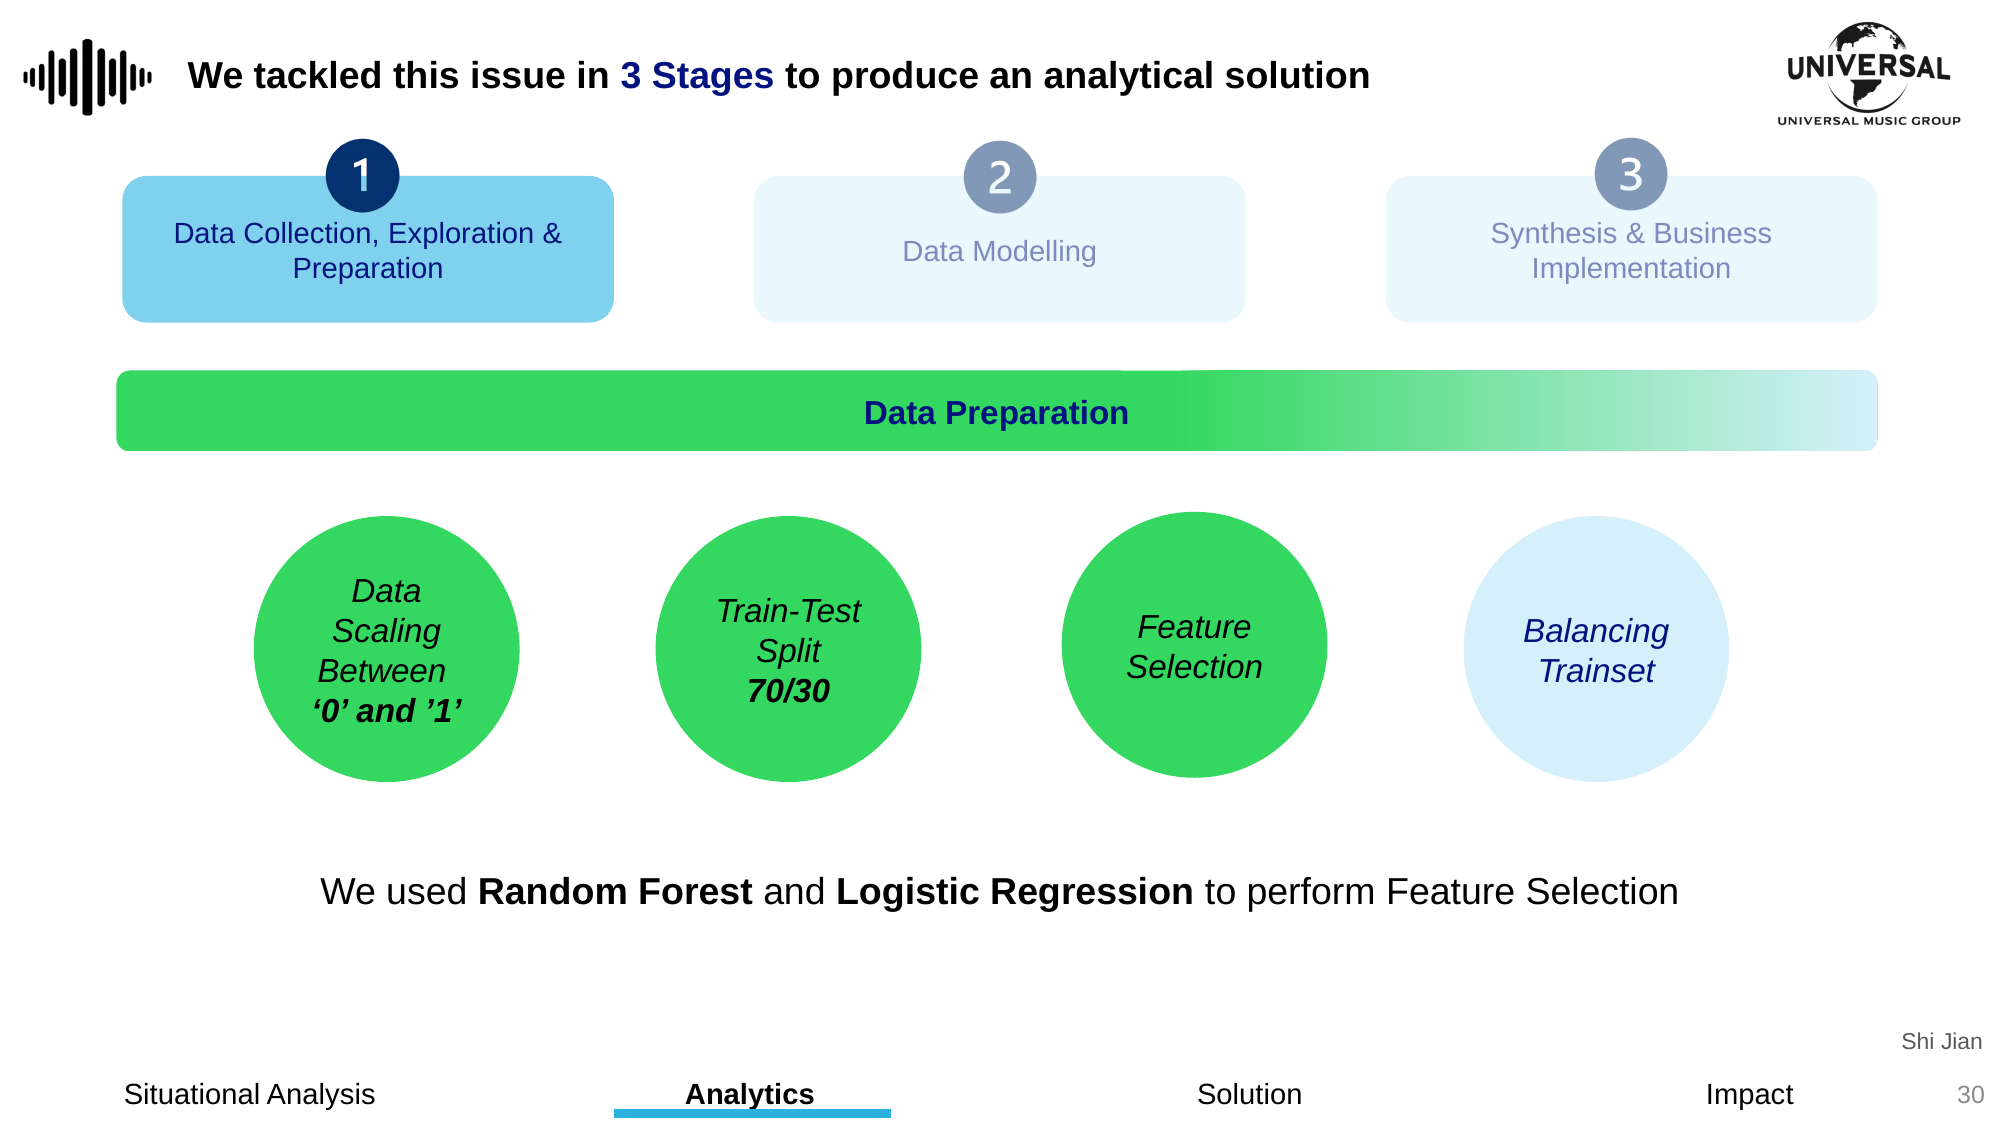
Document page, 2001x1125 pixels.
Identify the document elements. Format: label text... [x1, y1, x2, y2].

picture [954, 131, 1046, 223]
picture [0, 10, 214, 141]
title We tackled this issue in 3 Stages to produce an analytical solution [172, 24, 1748, 129]
text_box Data Collection, Exploration & Preparation [121, 174, 615, 324]
picture [316, 129, 409, 222]
list Shi Jian [1775, 1021, 1998, 1063]
text_box Train-Test Split 70/30 [654, 514, 923, 784]
text_box We used Random Forest and Logistic Regression to perform Feature Selection [241, 859, 1759, 920]
picture [1585, 128, 1677, 220]
text_box [747, 130, 1903, 350]
slide_number 30 [1550, 1067, 2000, 1121]
picture [1775, 19, 1963, 141]
text_box Data Preparation [115, 369, 1879, 453]
text_box Data Scaling Between ‘0’ and ’1’ [252, 514, 521, 784]
text_box Feature Selection [1060, 510, 1329, 779]
text_box Balancing Trainset [1462, 514, 1731, 784]
